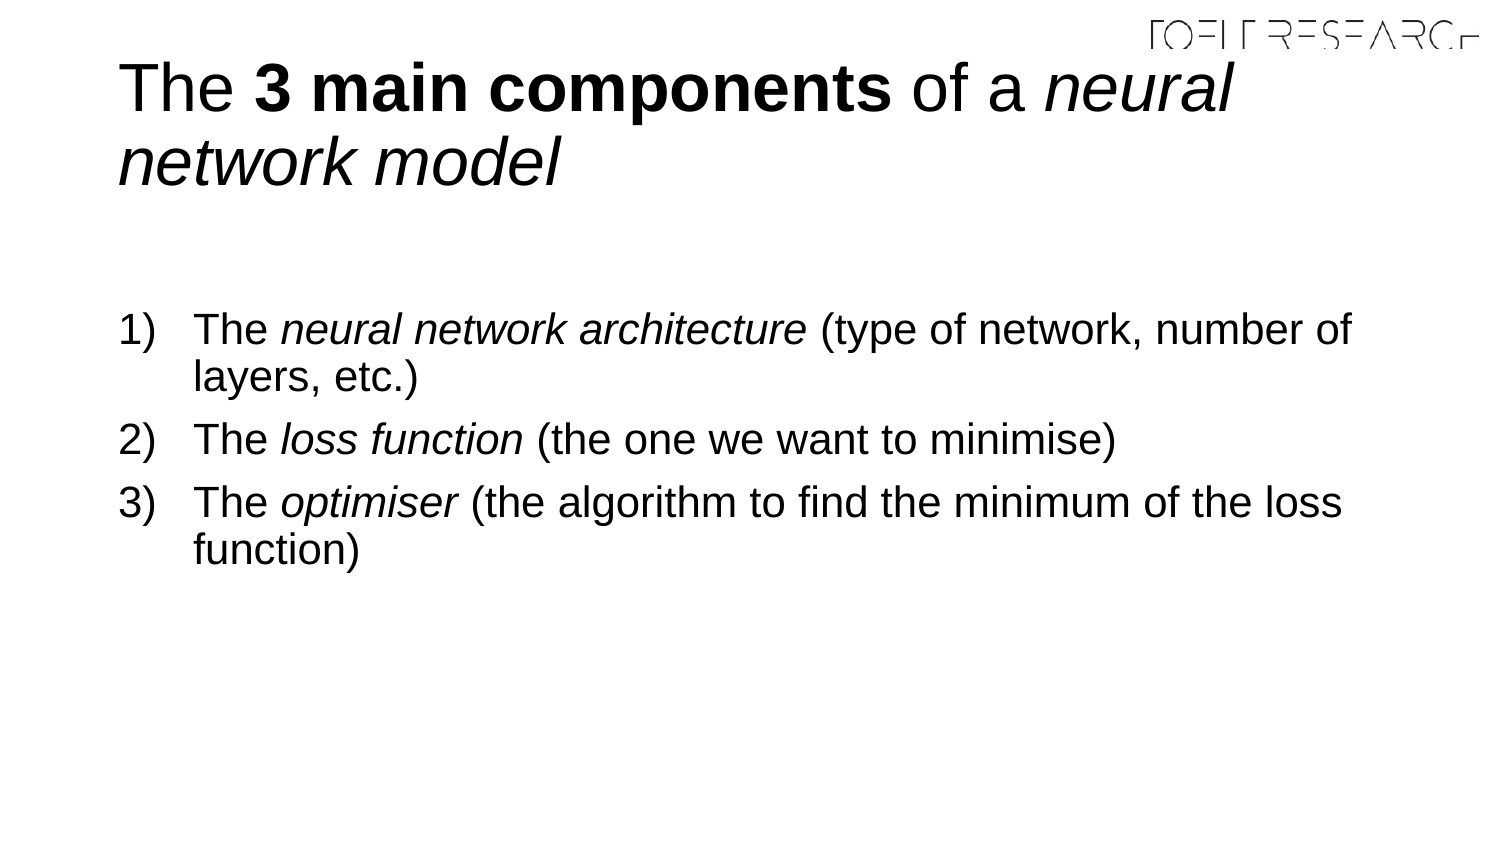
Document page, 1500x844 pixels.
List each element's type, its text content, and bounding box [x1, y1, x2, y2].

title The 3 main components of a neural network model [103, 44, 1397, 208]
list The neural network architecture (type of network, number of layers, etc.) The loss function (the one we want to minimise) The optimiser (the algorithm to find the minimum of the loss function) [103, 298, 1397, 760]
